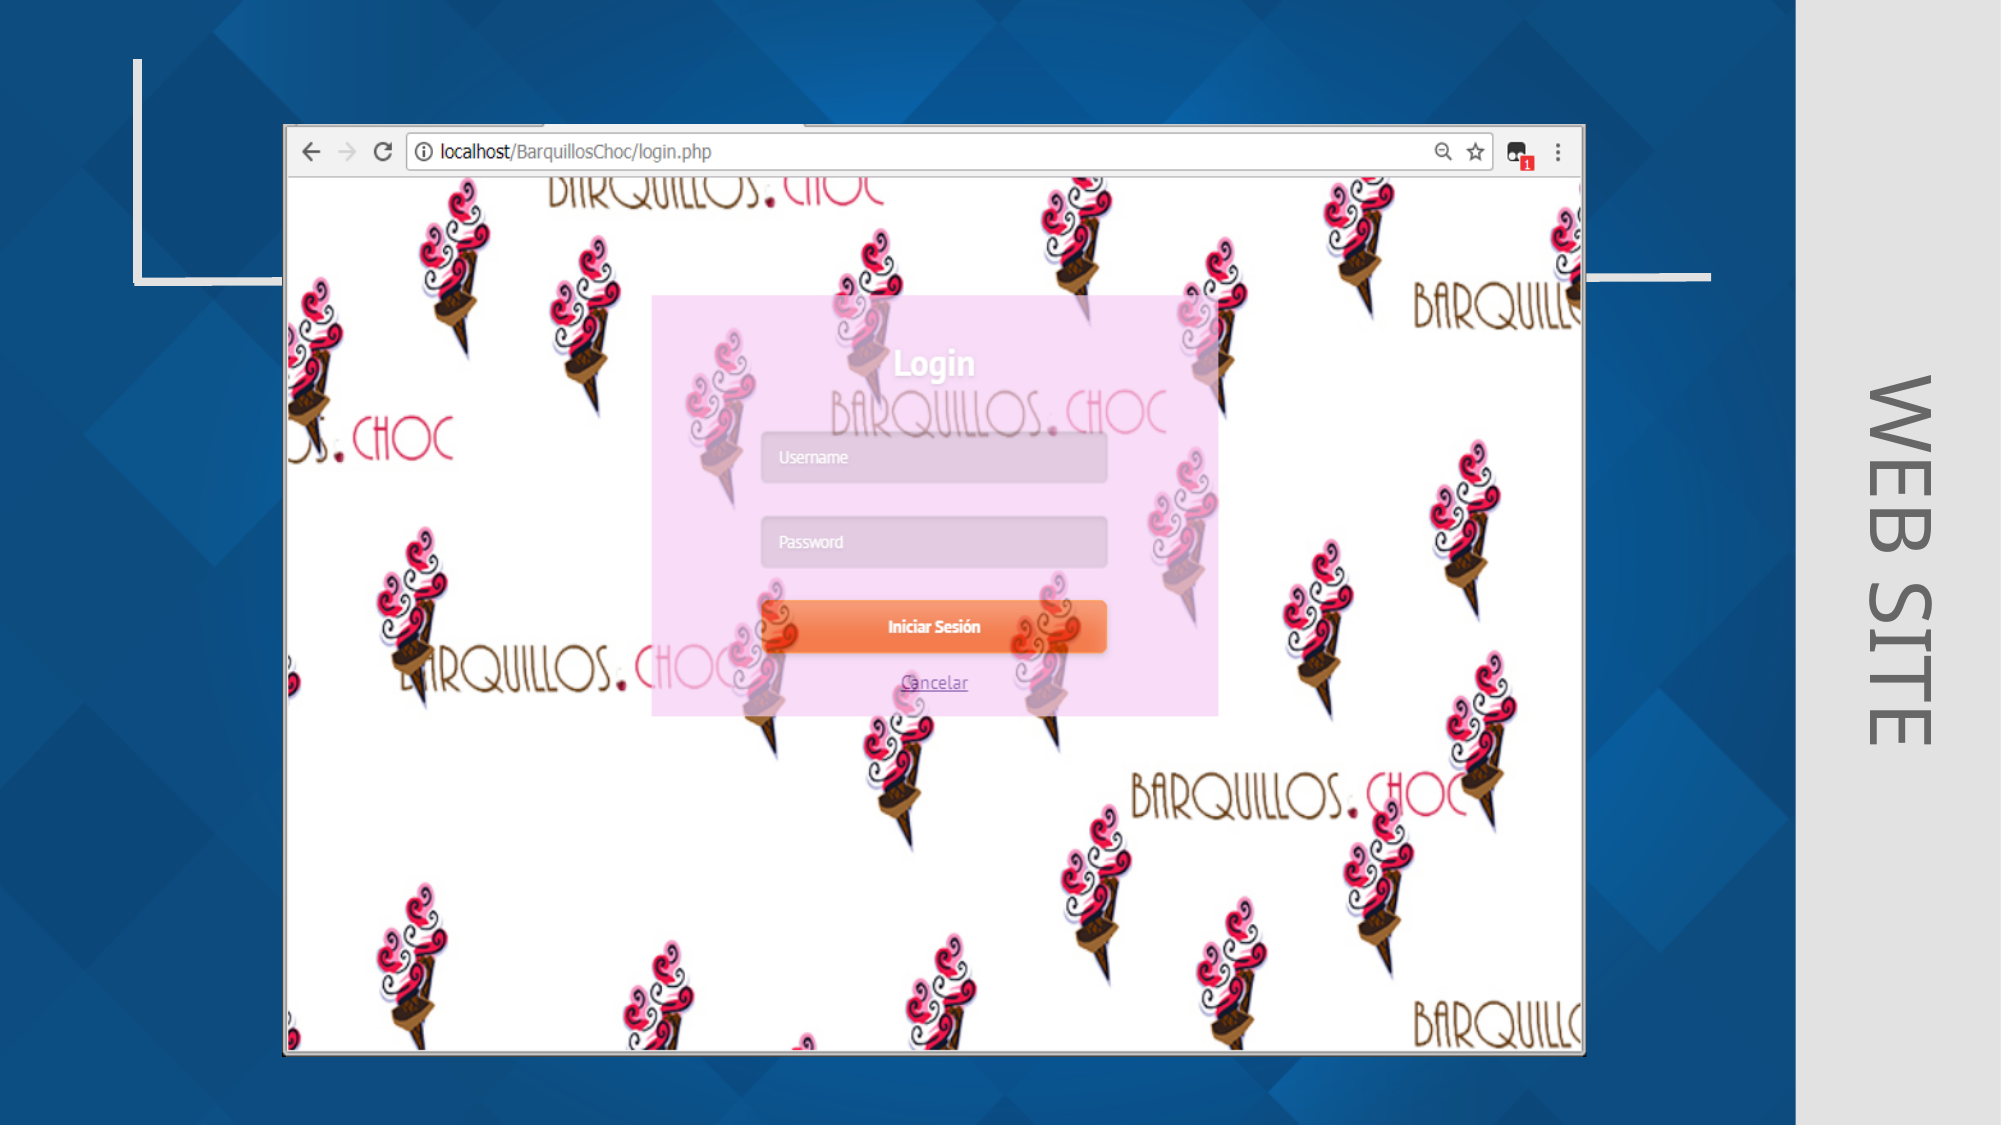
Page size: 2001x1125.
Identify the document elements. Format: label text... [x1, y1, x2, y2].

picture [0, 0, 1795, 1125]
list WEB SITE [1795, 0, 2000, 1125]
